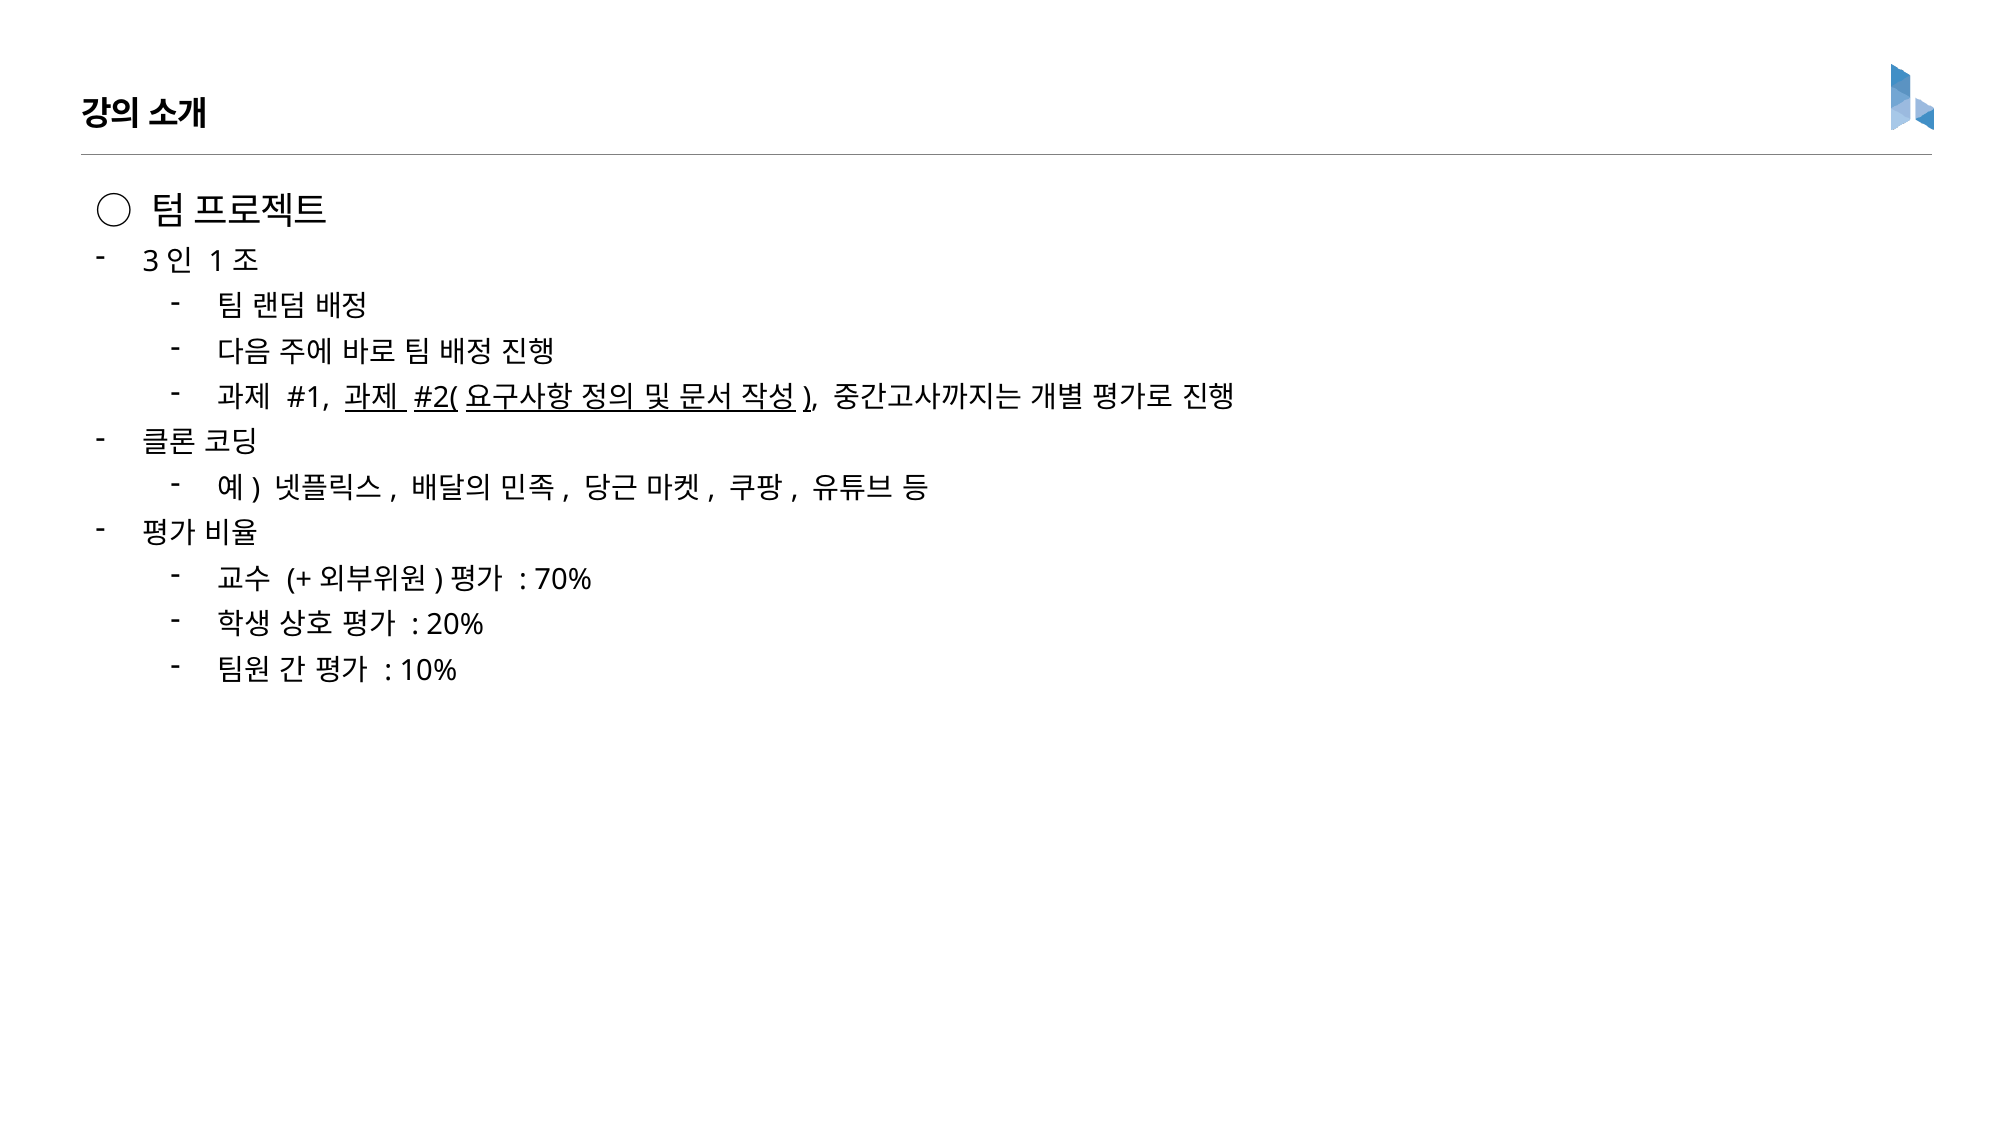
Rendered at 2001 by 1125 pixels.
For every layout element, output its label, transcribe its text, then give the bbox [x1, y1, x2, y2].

picture [1891, 64, 1934, 130]
text_box 강의 소개 [66, 72, 958, 140]
text_box ○ 텀 프로젝트 3인 1조 팀 랜덤 배정 다음 주에 바로 팀 배정 진행 과제 #1, 과제 #2(요구사항 정의 및 문서 작성), 중간고사까지는 개별 평가로 진행 클론 코딩 예) 넷플릭스, 배달의 민족, 당근 마켓, 쿠팡, 유튜브 등 평가 비율 교수 (+외부위원)평가 : 70% 학생 상호 평가 : 20% 팀원 간 평가 : 10% [80, 165, 1479, 694]
